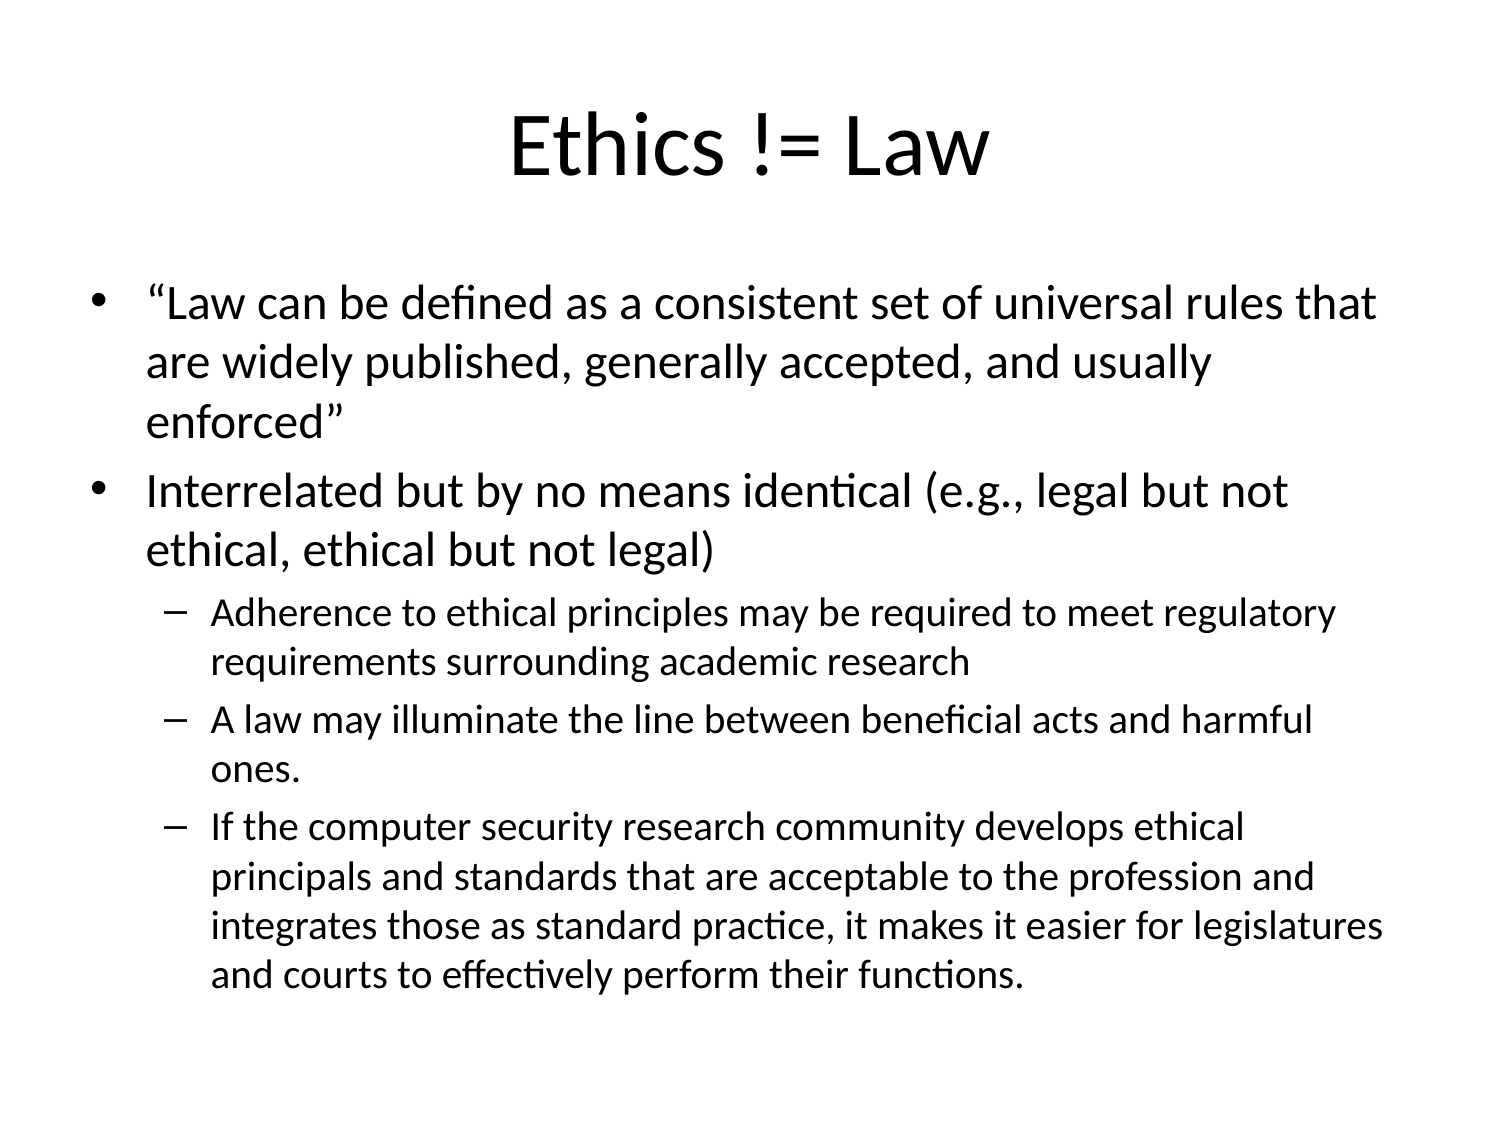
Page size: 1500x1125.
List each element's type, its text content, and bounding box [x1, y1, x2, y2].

title Ethics != Law [75, 45, 1425, 233]
list “Law can be defined as a consistent set of universal rules that are widely published, generally accepted, and usually enforced” Interrelated but by no means identical (e.g., legal but not ethical, ethical but not legal) Adherence to ethical principles may be required to meet regulatory requirements surrounding academic research A law may illuminate the line between beneficial acts and harmful ones. If the computer security research community develops ethical principals and standards that are acceptable to the profession and integrates those as standard practice, it makes it easier for legislatures and courts to effectively perform their functions. [75, 262, 1425, 1005]
